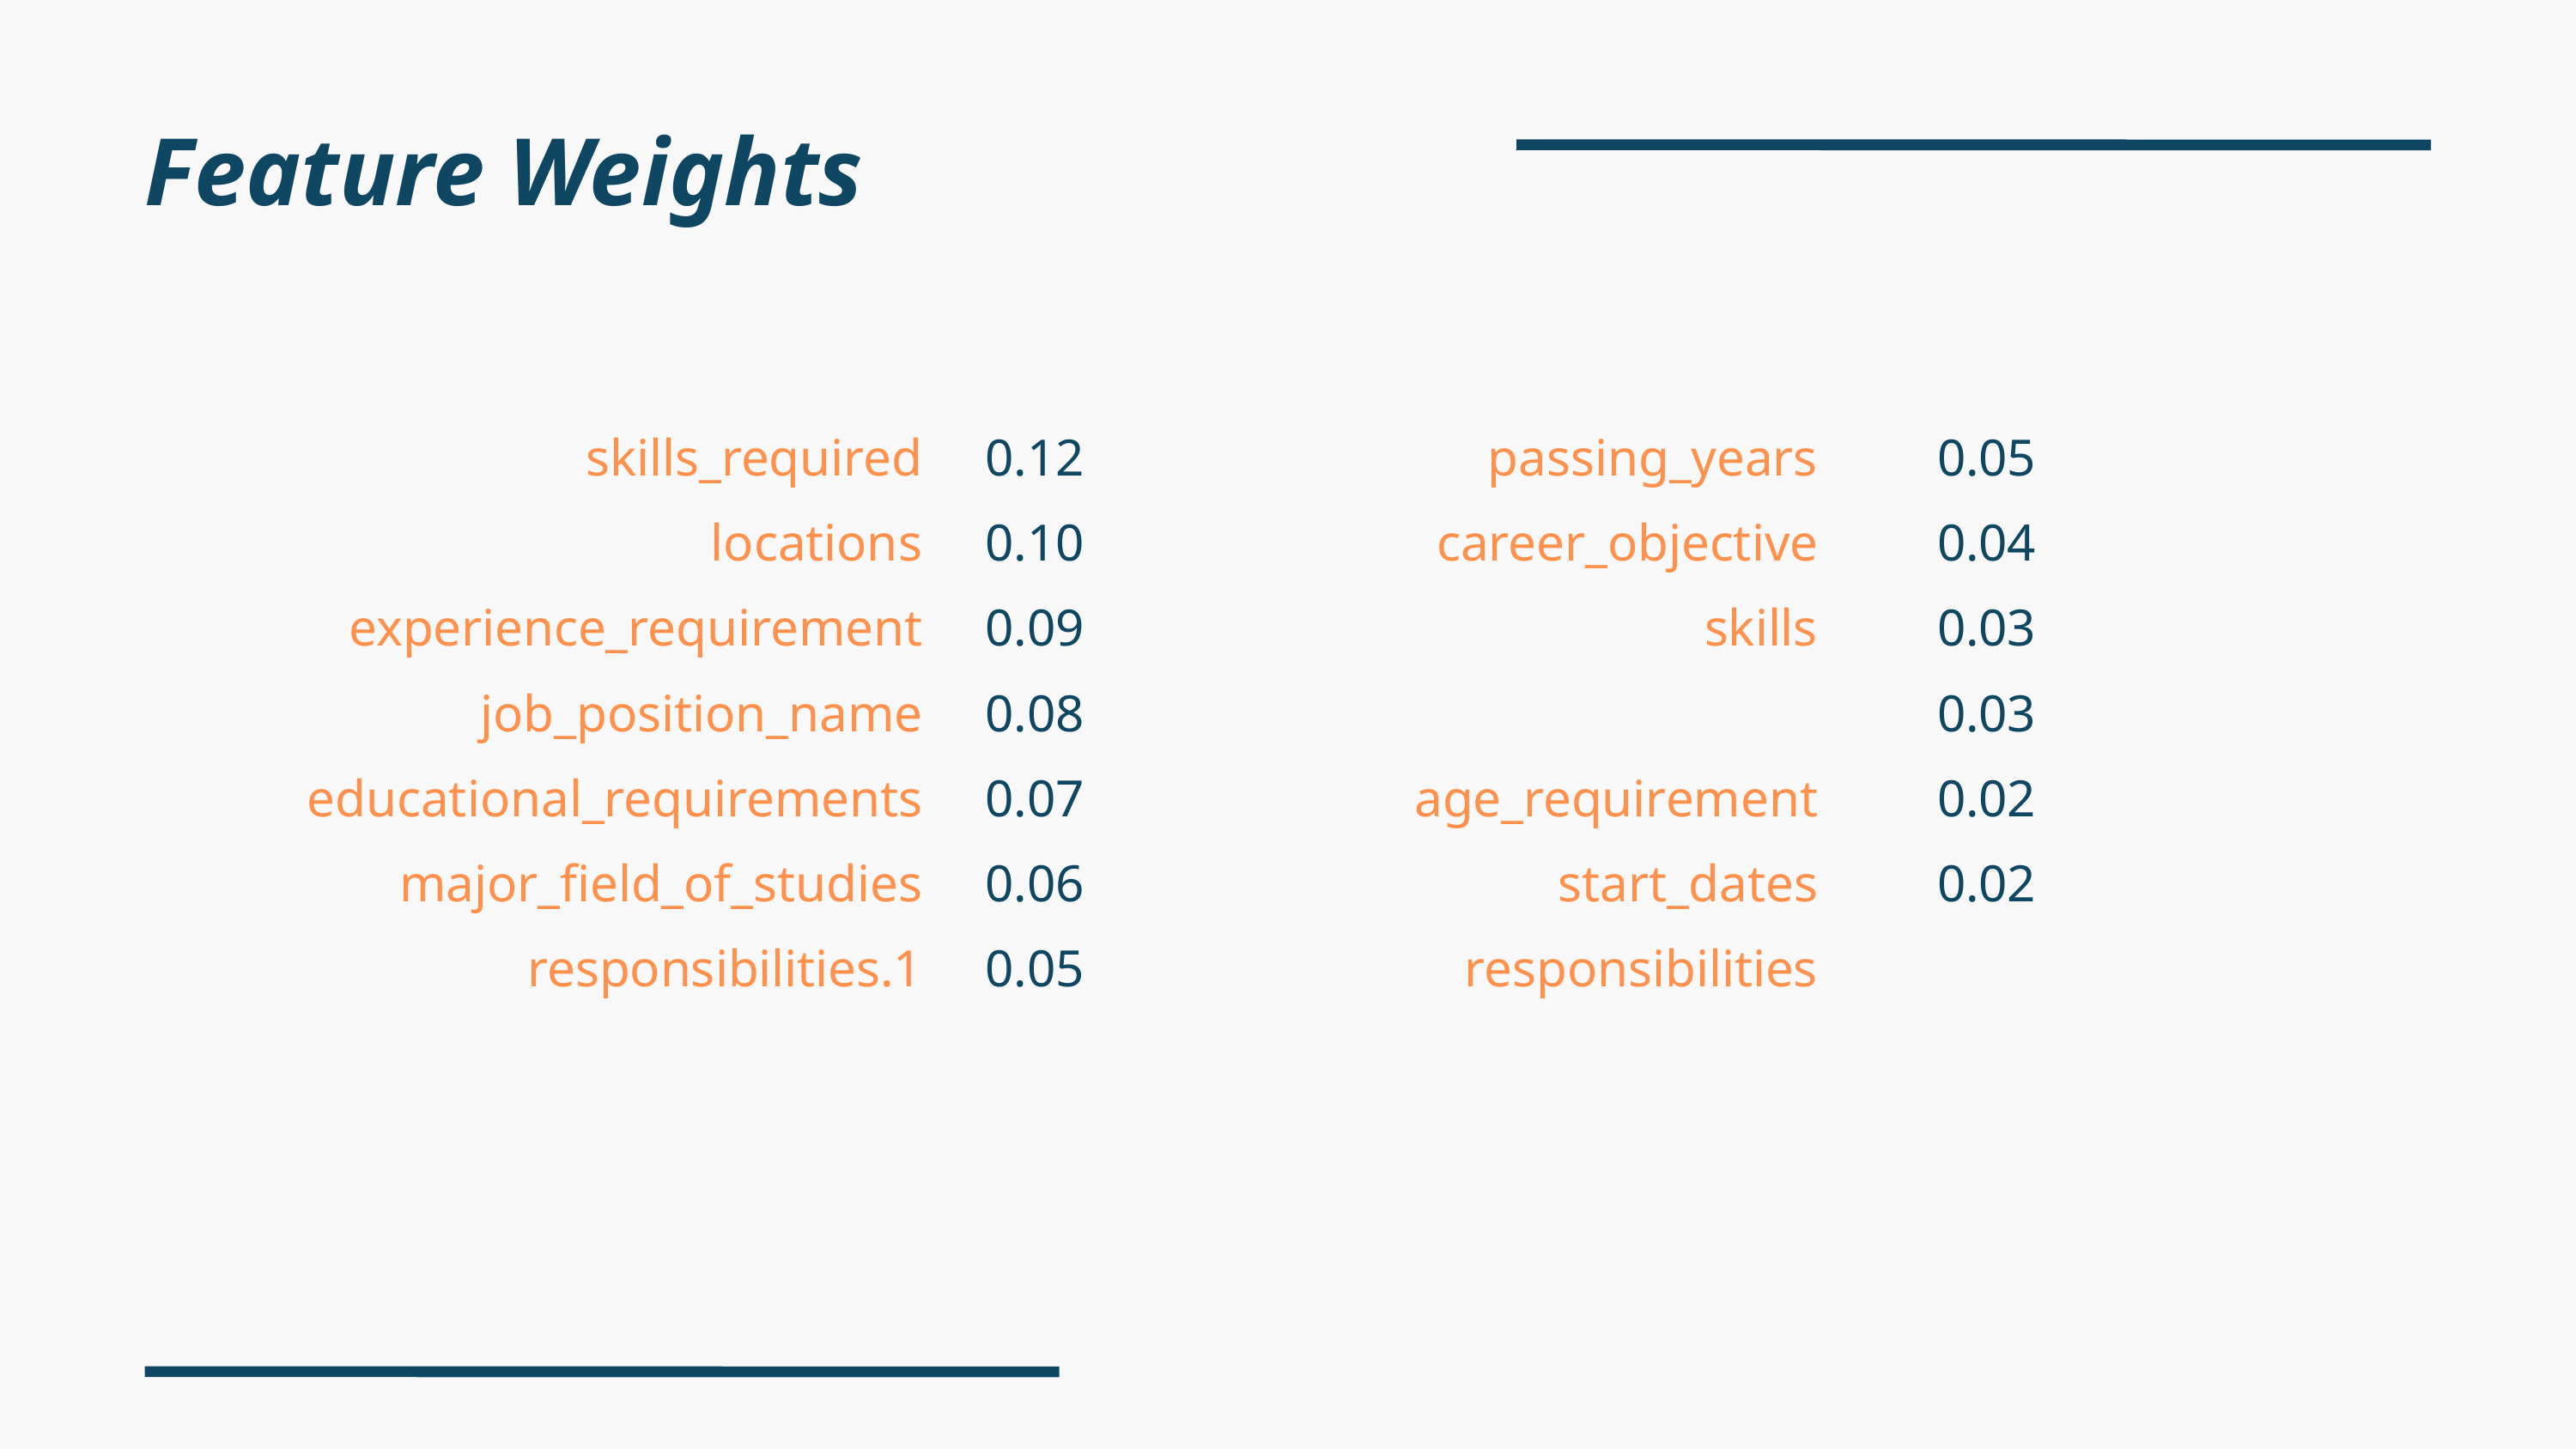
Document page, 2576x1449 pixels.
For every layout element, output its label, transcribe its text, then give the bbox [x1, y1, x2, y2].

text_box passing_years career_objective skills age_requirement start_dates responsibilities [1364, 401, 1818, 1082]
text_box skills_required locations experience_requirement job_position_name educational_requirements major_field_of_studies responsibilities.1 [174, 401, 923, 1082]
text_box 0.05 0.04 0.03 0.03 0.02 0.02 [1937, 401, 2098, 912]
text_box Feature Weights [144, 94, 1121, 225]
text_box 0.12 0.10 0.09 0.08 0.07 0.06 0.05 [985, 401, 1133, 1082]
